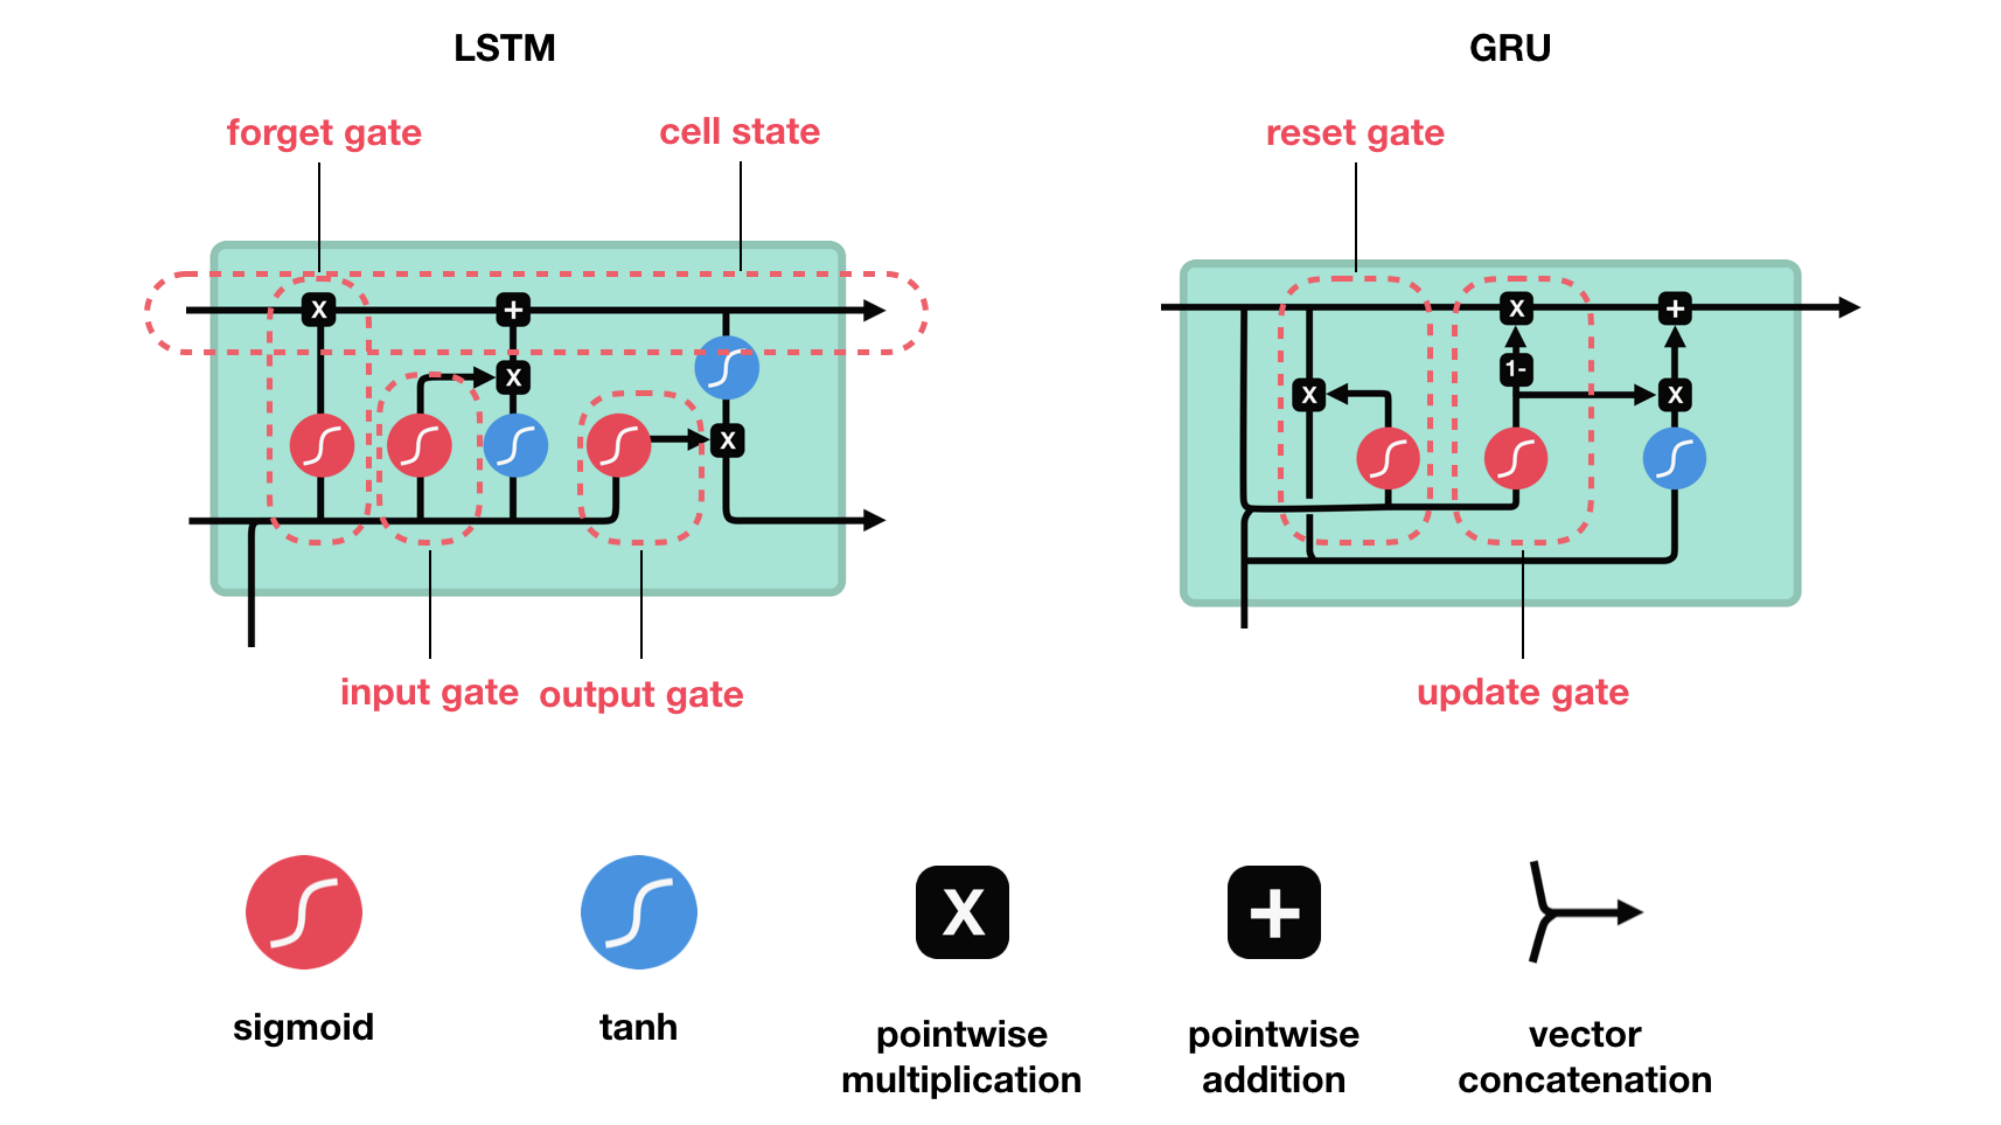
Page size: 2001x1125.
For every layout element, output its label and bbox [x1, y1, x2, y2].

picture [115, 0, 1885, 1125]
